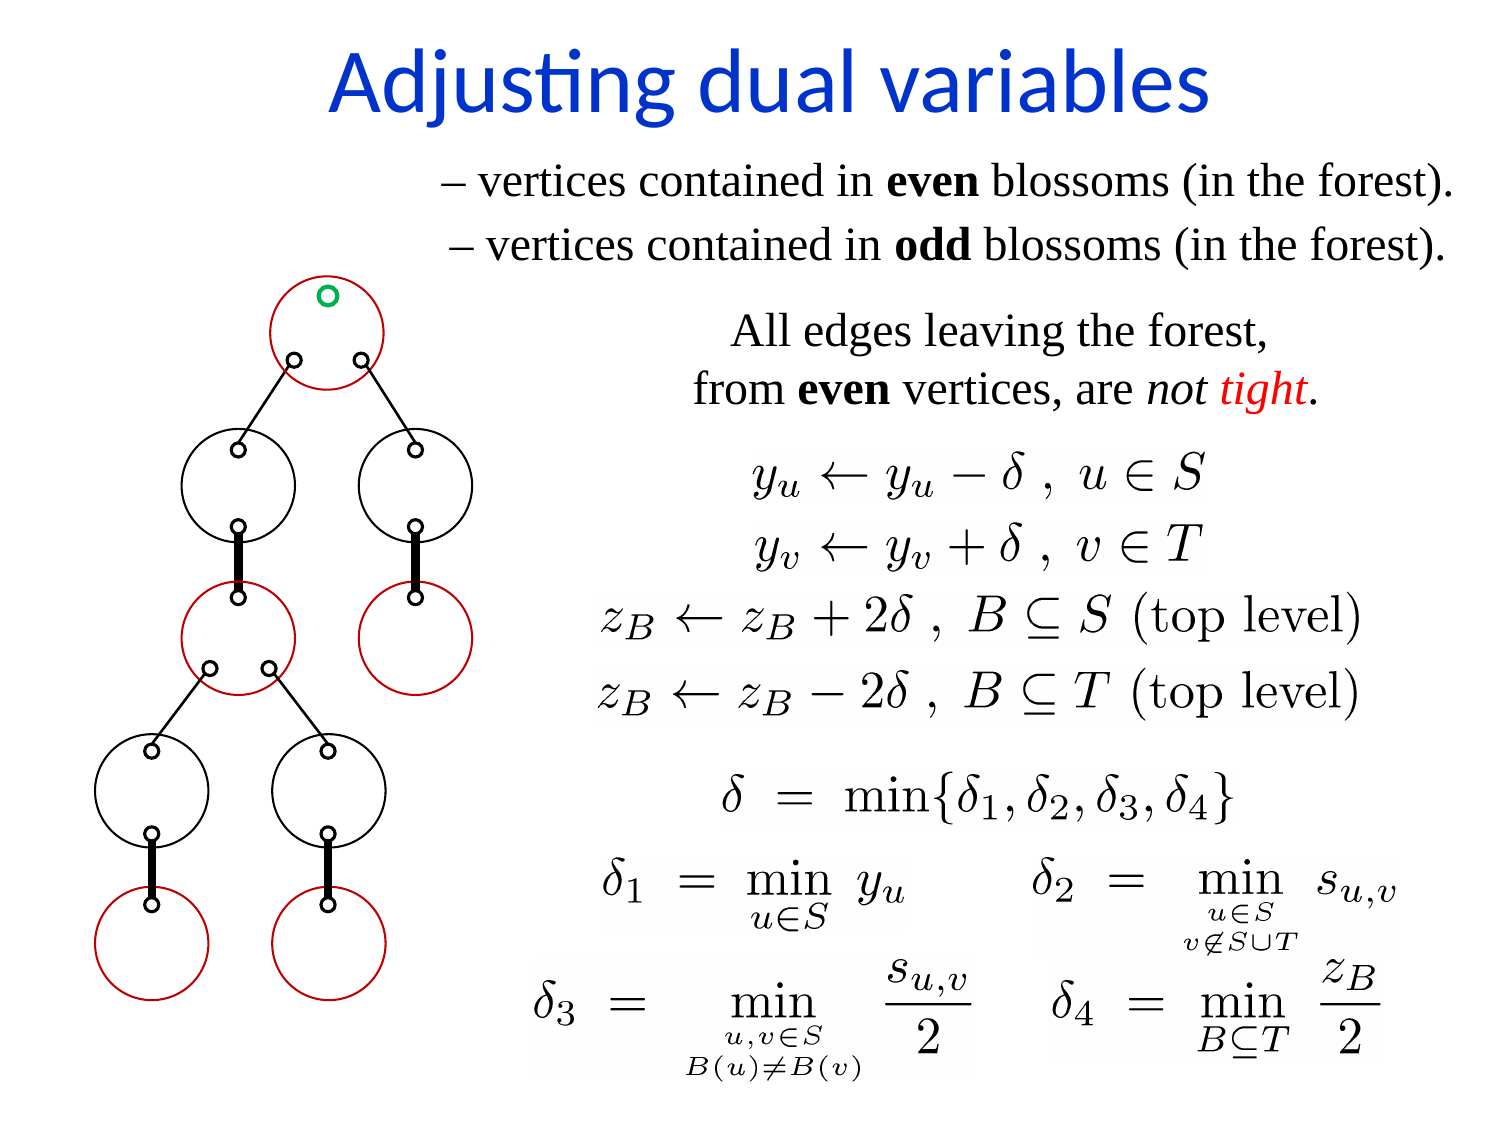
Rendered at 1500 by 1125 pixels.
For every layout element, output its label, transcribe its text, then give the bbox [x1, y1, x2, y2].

picture [1030, 853, 1401, 1062]
text_box [285, 351, 304, 370]
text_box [261, 661, 386, 848]
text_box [238, 364, 290, 444]
text_box [268, 274, 386, 392]
text_box [406, 589, 425, 607]
text_box [179, 427, 298, 545]
text_box [179, 579, 298, 698]
picture [751, 448, 1205, 502]
text_box [406, 442, 425, 460]
text_box [352, 351, 371, 370]
text_box Adjusting dual variables [0, 20, 1500, 131]
text_box [229, 443, 248, 460]
text_box [356, 427, 475, 545]
text_box [406, 517, 425, 535]
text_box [94, 661, 218, 848]
text_box [356, 579, 475, 698]
picture [600, 853, 908, 933]
text_box All edges leaving the forest, from even vertices, are not tight. [604, 291, 1408, 422]
picture [594, 667, 1361, 725]
picture [532, 956, 976, 1083]
text_box [229, 517, 248, 536]
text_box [271, 826, 386, 1001]
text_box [365, 364, 416, 444]
picture [751, 519, 1205, 573]
picture [719, 770, 1236, 829]
picture [597, 590, 1359, 649]
text_box [229, 589, 248, 607]
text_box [94, 826, 209, 1001]
